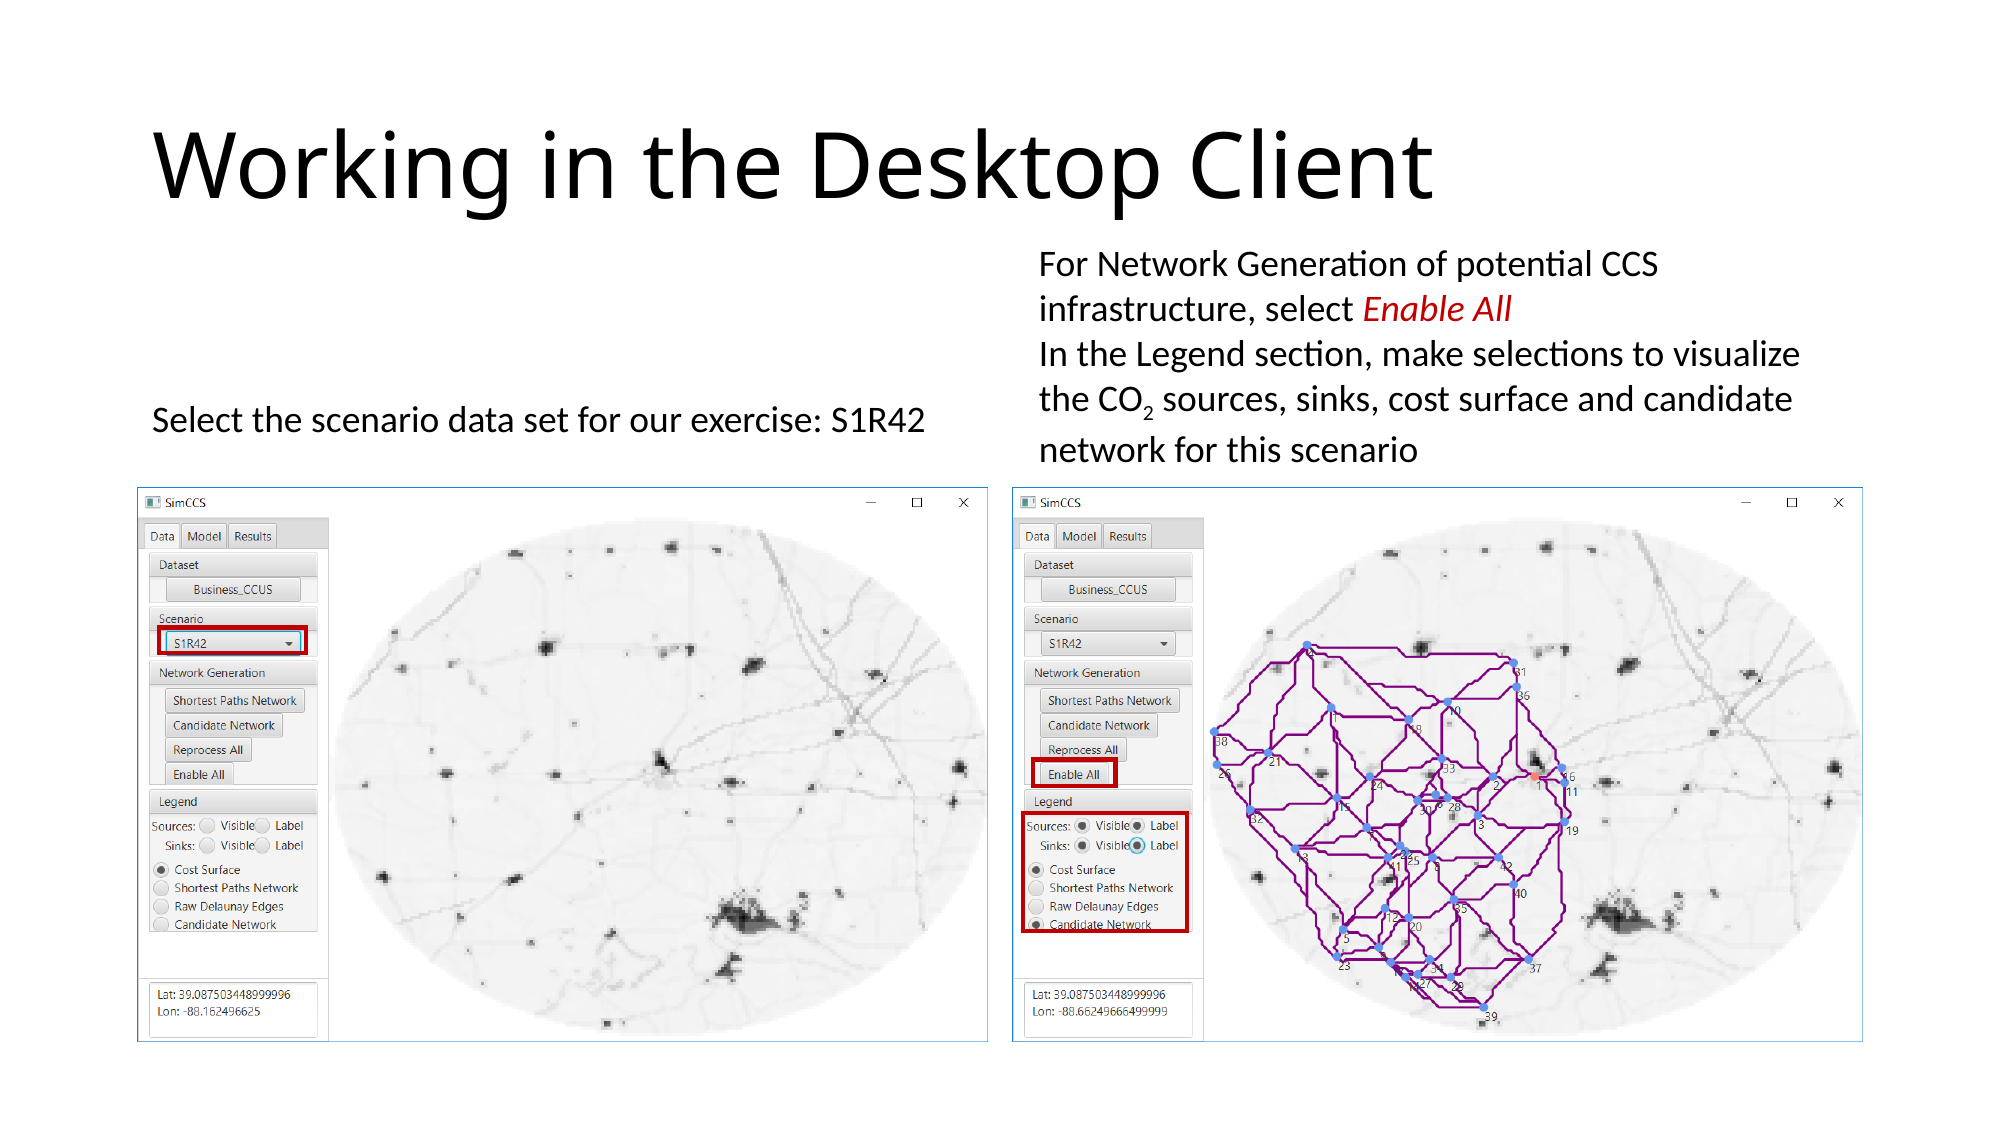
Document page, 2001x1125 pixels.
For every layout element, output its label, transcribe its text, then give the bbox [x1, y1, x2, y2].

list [1012, 487, 1863, 1042]
text_box Select the scenario data set for our exercise: S1R42 [137, 387, 976, 448]
title Working in the Desktop Client [137, 59, 1863, 278]
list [137, 487, 988, 1042]
text_box For Network Generation of potential CCS infrastructure, select Enable All In the Legend section, make selections to visualize the CO2 sources, sinks, cost surface and candidate network for this scenario [1024, 231, 1863, 478]
